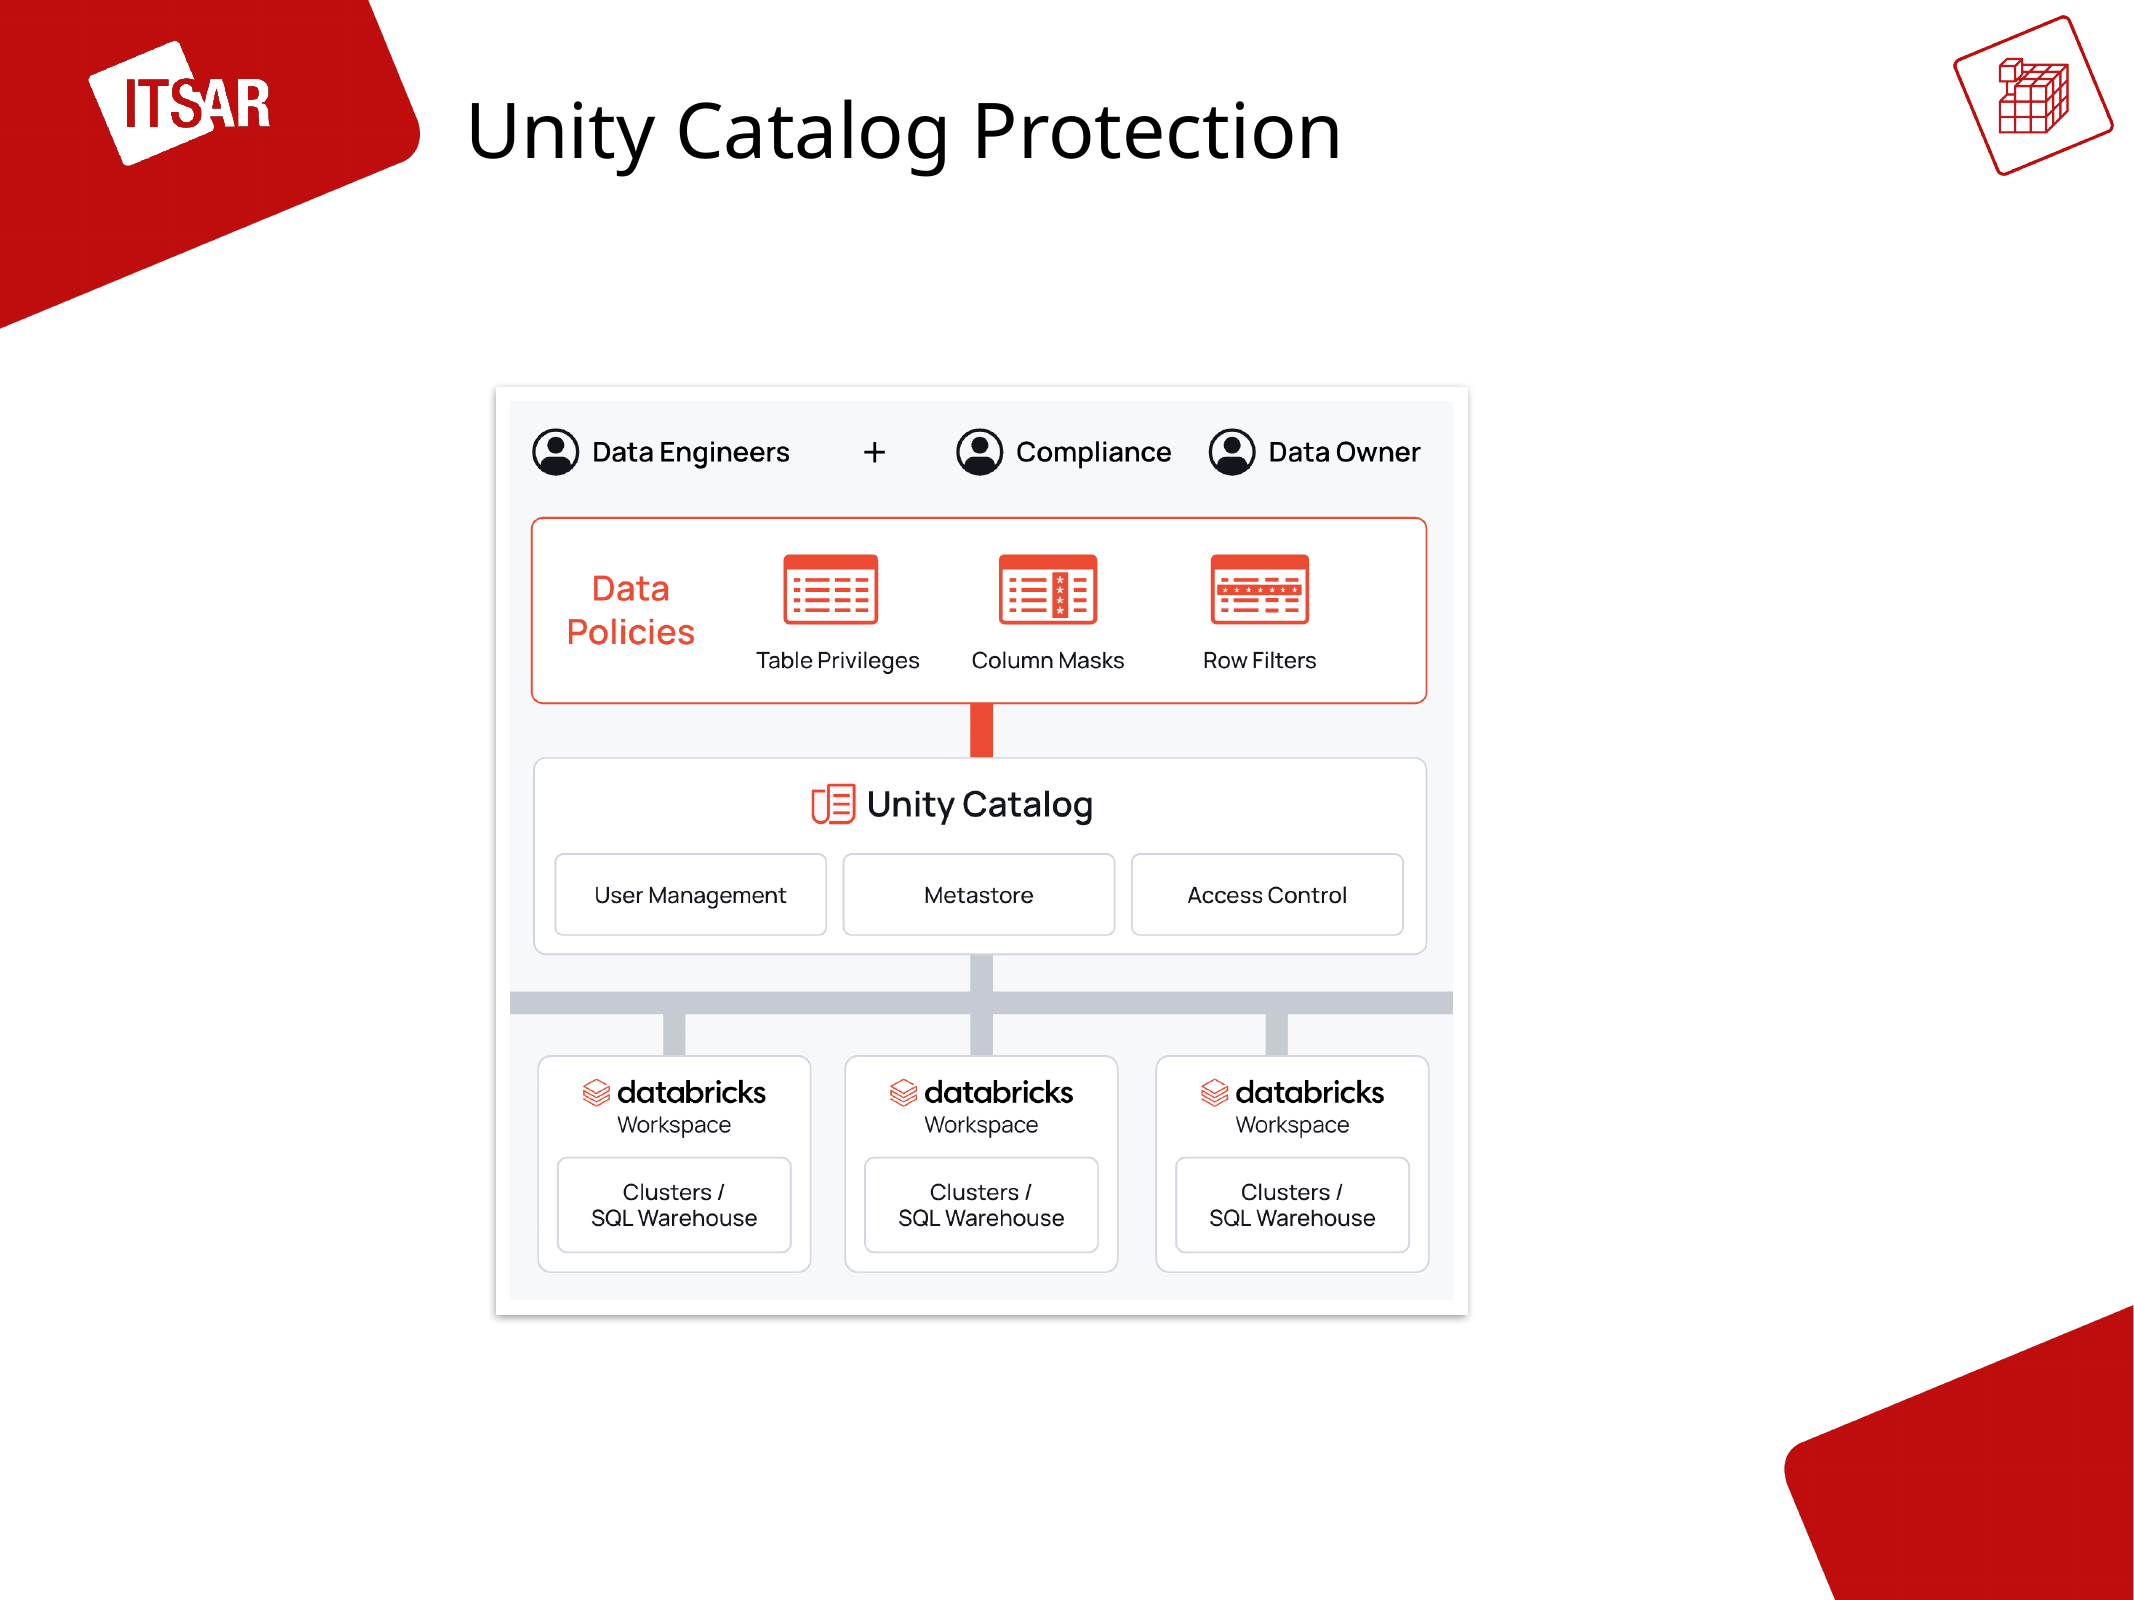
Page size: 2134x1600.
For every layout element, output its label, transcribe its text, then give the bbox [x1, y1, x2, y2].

picture [510, 401, 1454, 1300]
picture [1777, 1230, 2134, 1600]
picture [0, 0, 427, 370]
title Unity Catalog Protection [450, 83, 1491, 184]
picture [1953, 15, 2114, 176]
